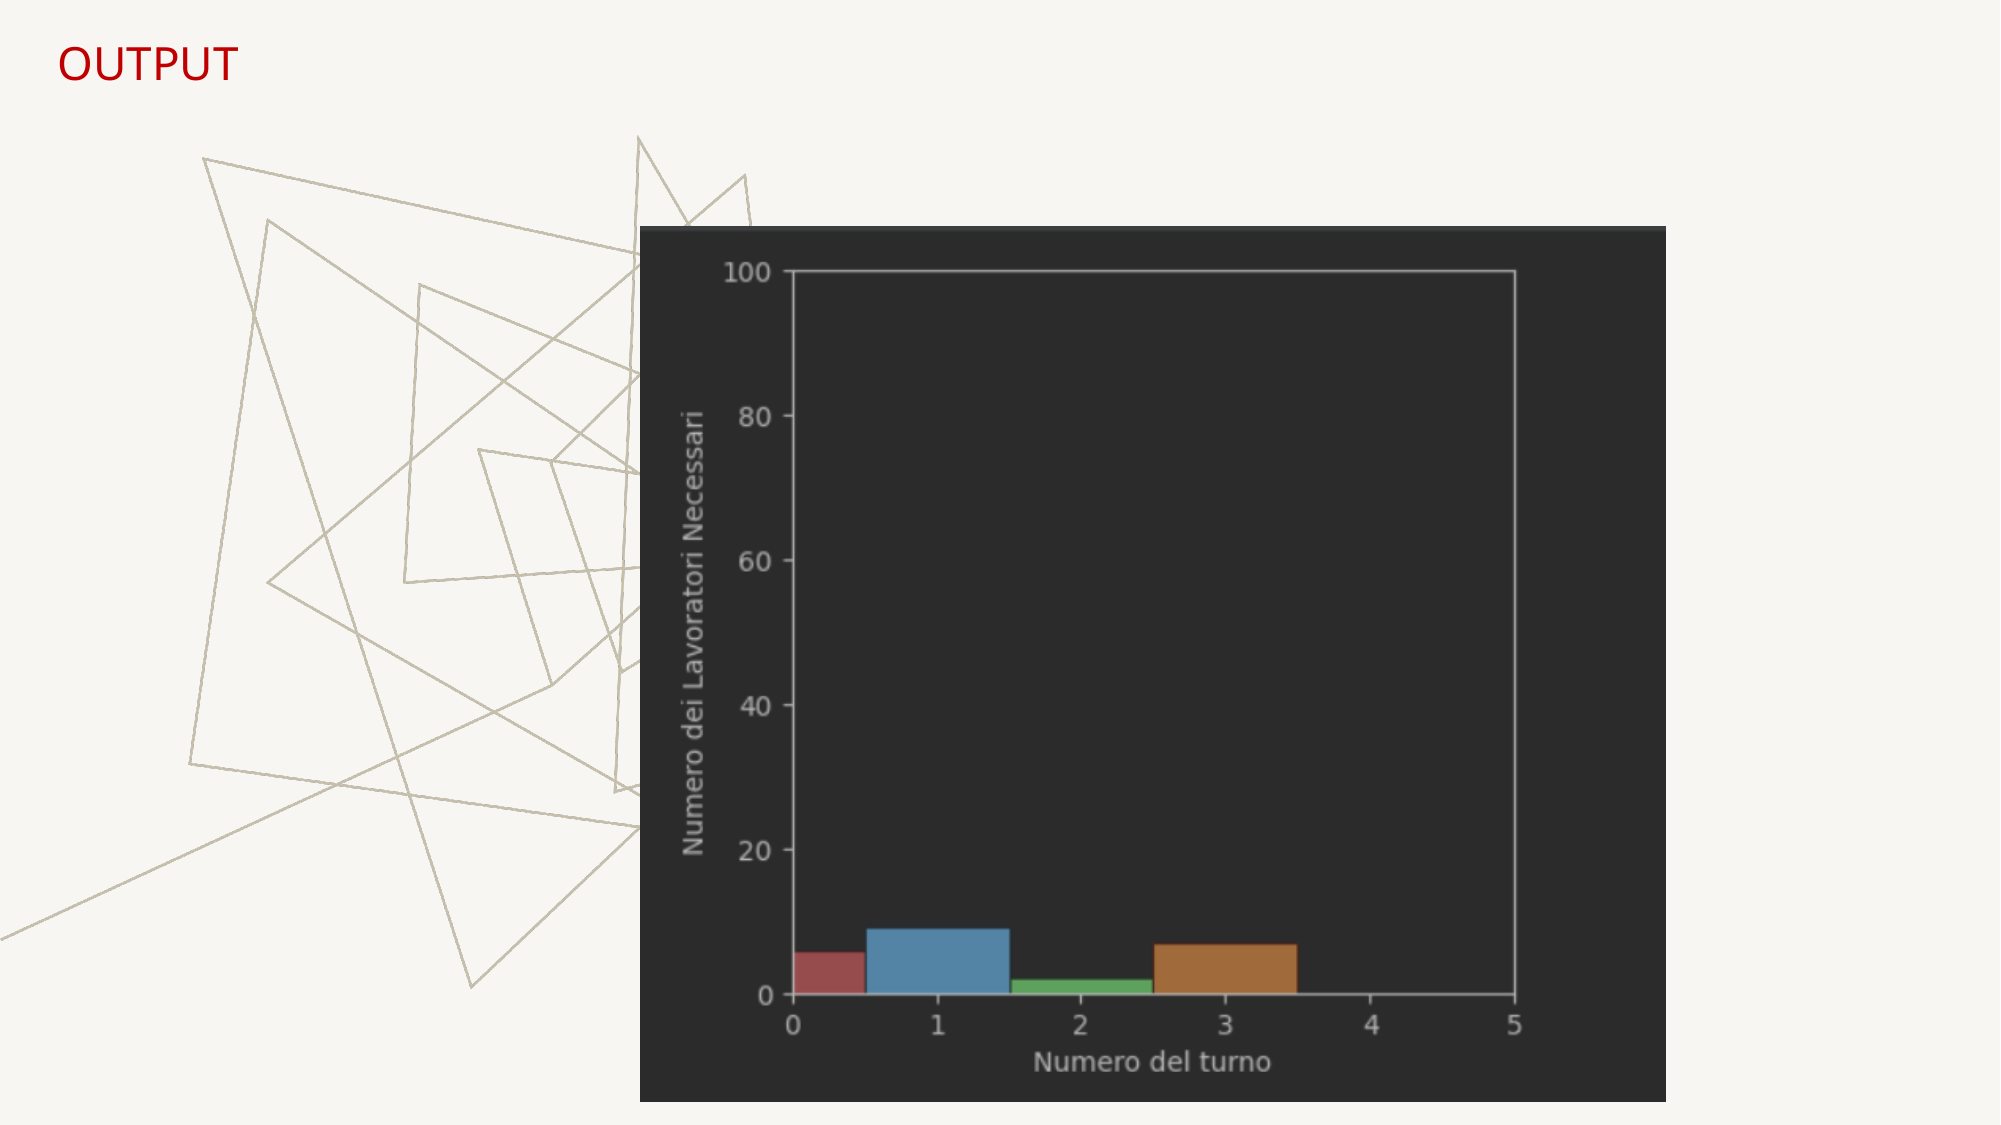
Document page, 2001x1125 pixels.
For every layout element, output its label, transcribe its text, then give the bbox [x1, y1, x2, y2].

text_box OUTPUT [42, 27, 254, 98]
picture [0, 135, 1666, 1102]
